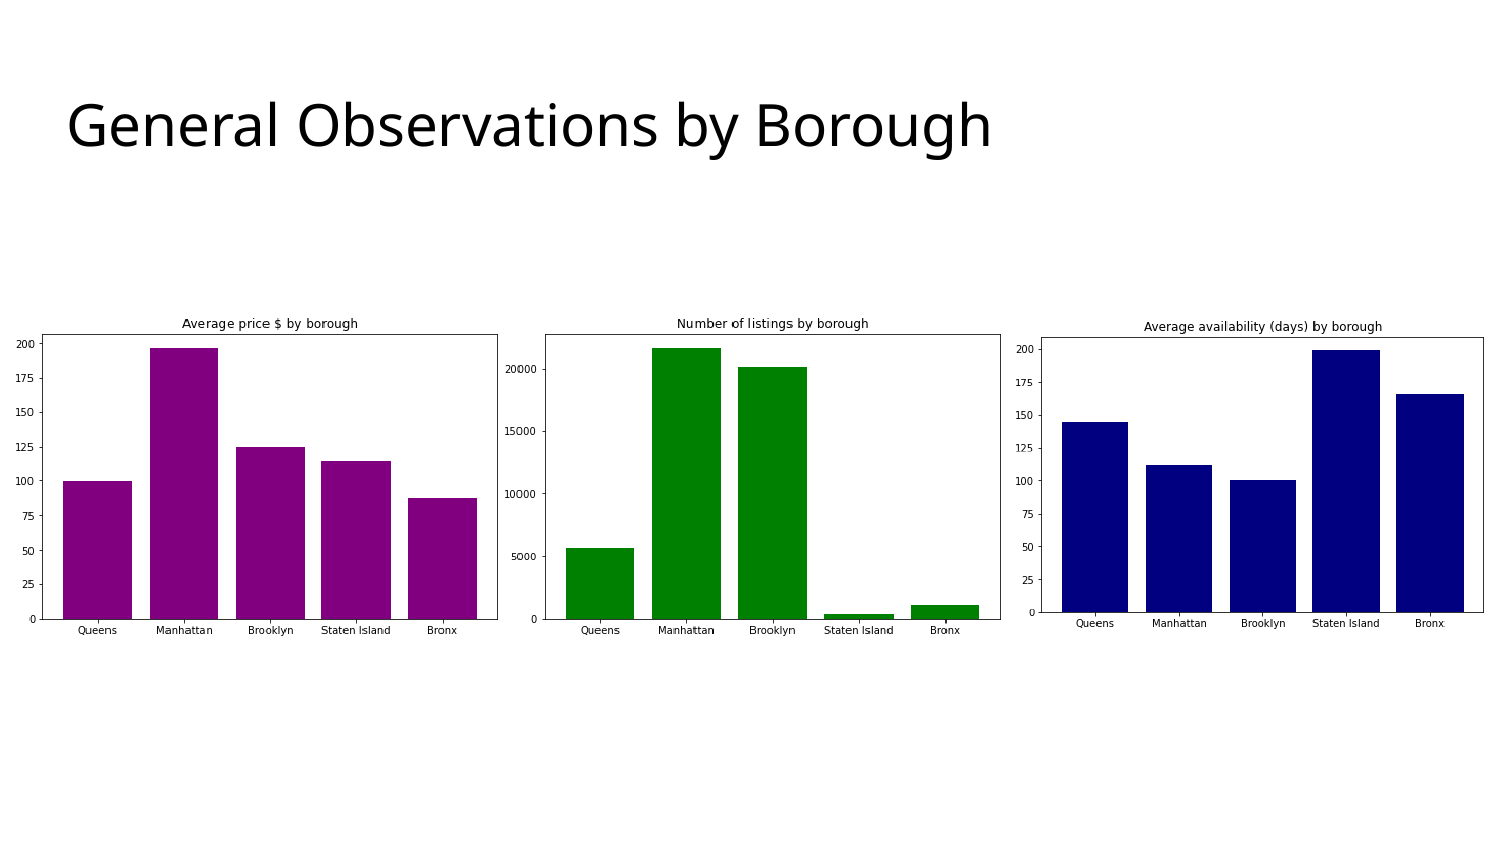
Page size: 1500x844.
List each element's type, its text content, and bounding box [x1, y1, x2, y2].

title General Observations by Borough [51, 72, 1449, 167]
picture [1011, 316, 1489, 633]
picture [11, 314, 1006, 640]
